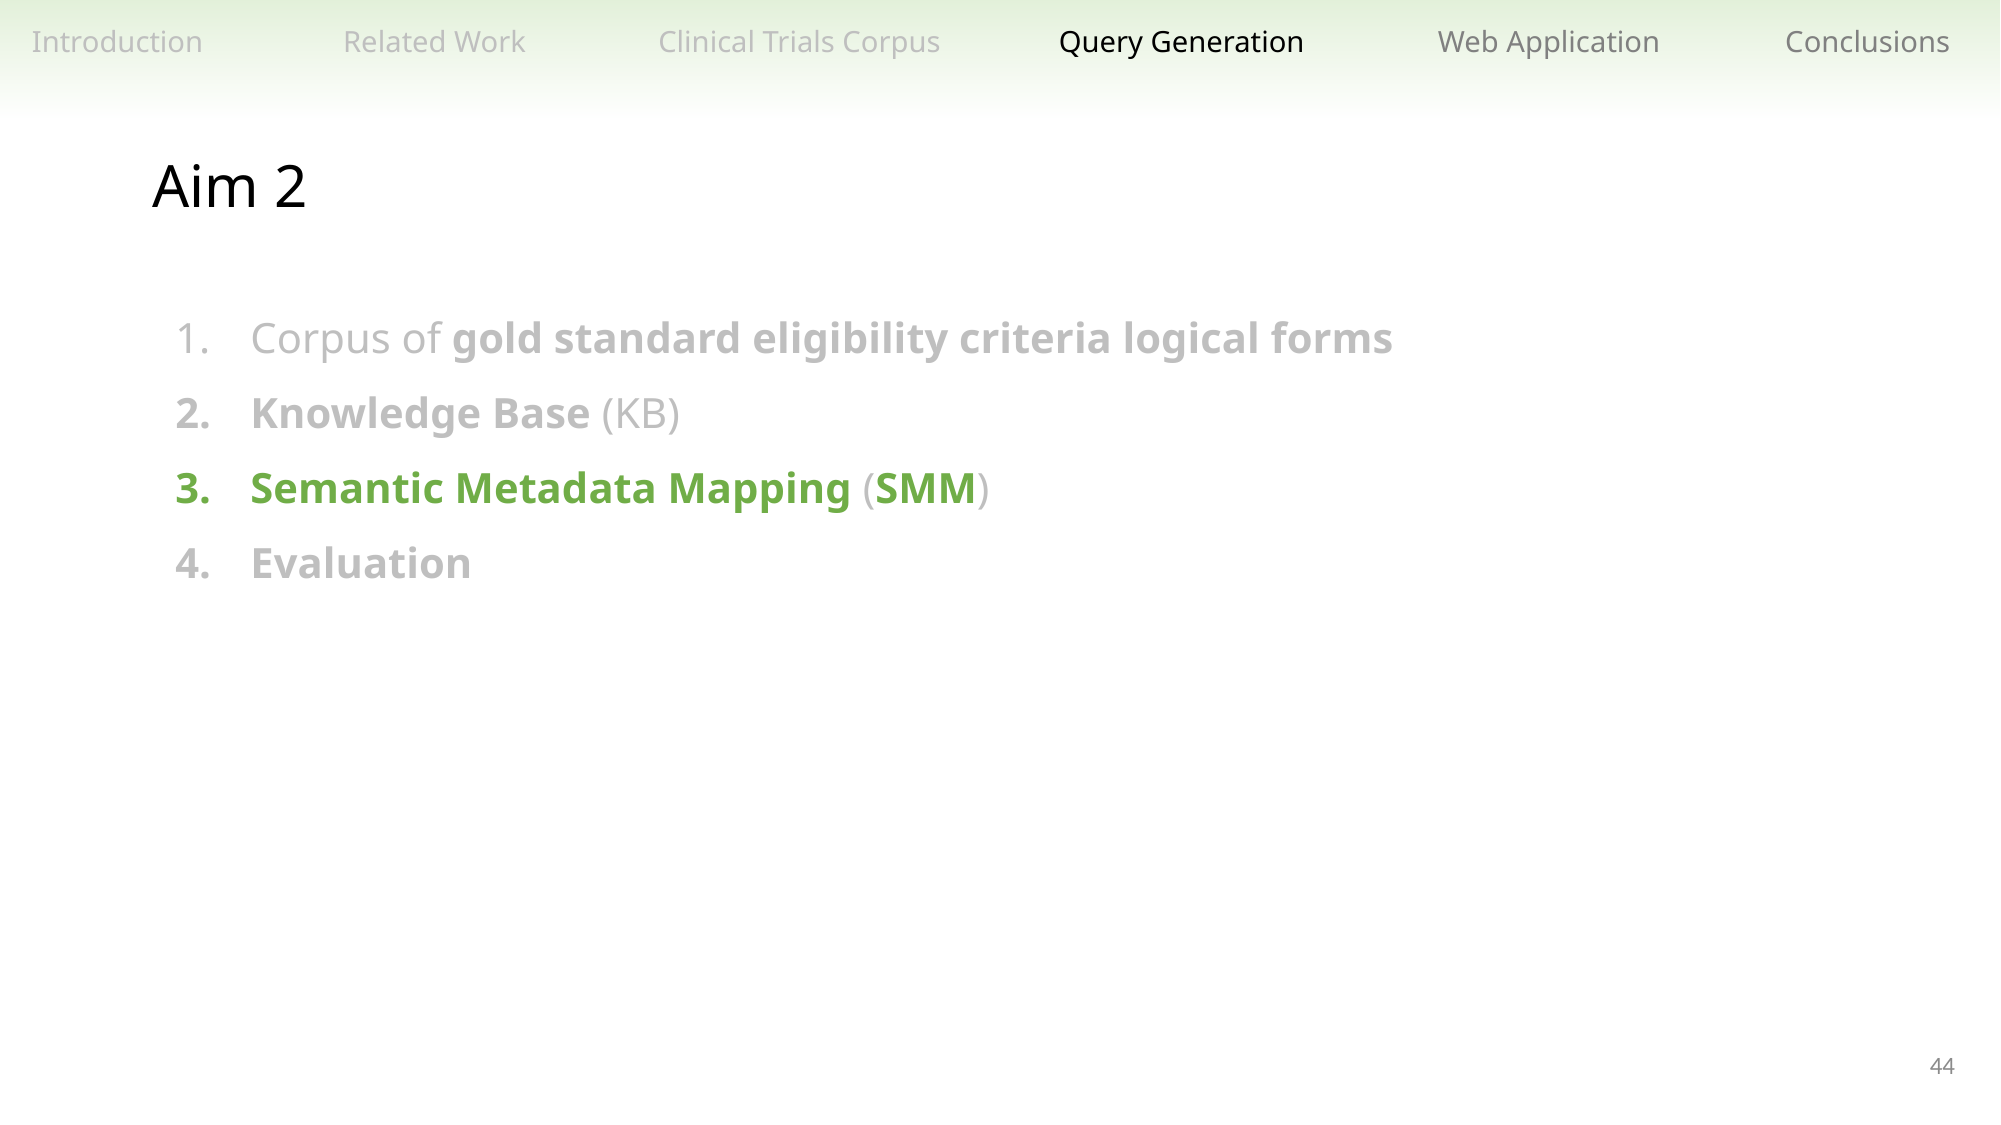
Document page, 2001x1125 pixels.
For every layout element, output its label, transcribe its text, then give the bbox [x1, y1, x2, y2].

slide_number 44 [1520, 1035, 1971, 1096]
text_box Aim 2 [137, 141, 801, 227]
text_box Corpus of gold standard eligibility criteria logical forms Knowledge Base (KB) Semantic Metadata Mapping (SMM) Evaluation [160, 303, 1459, 669]
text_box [24, 15, 1963, 67]
